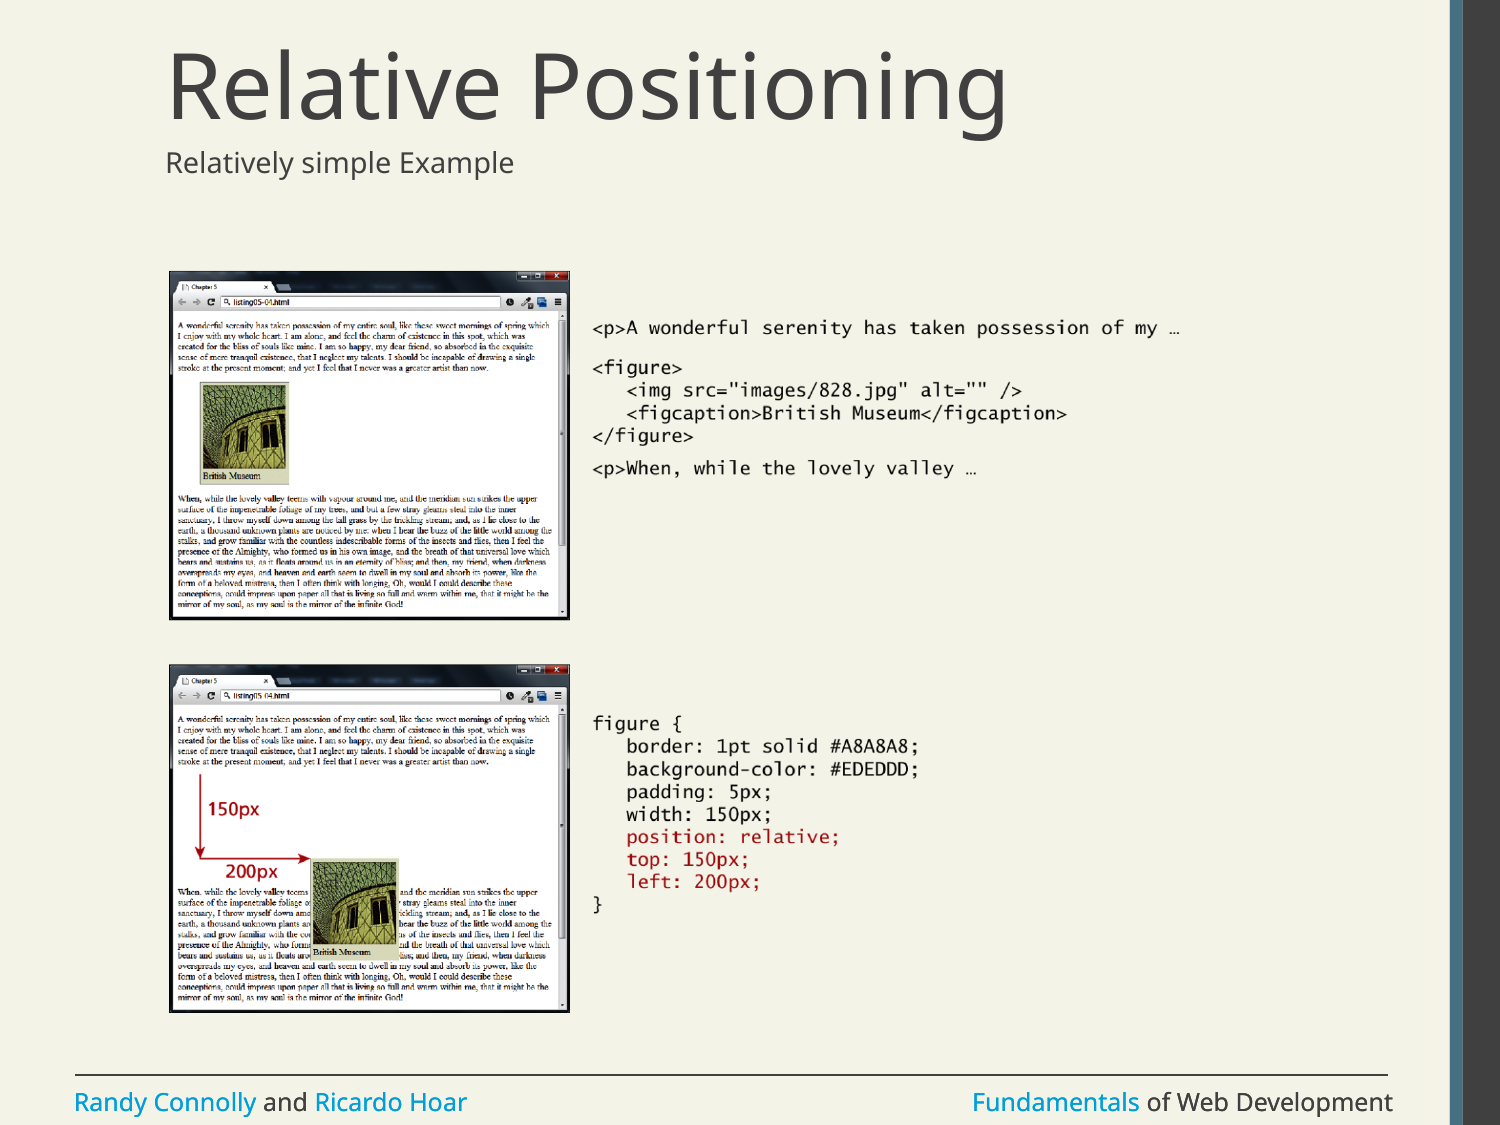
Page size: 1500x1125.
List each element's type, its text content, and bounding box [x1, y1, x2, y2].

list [149, 269, 1201, 1013]
title Relative Positioning [150, 20, 1425, 188]
list Relatively simple Example [150, 137, 1200, 188]
